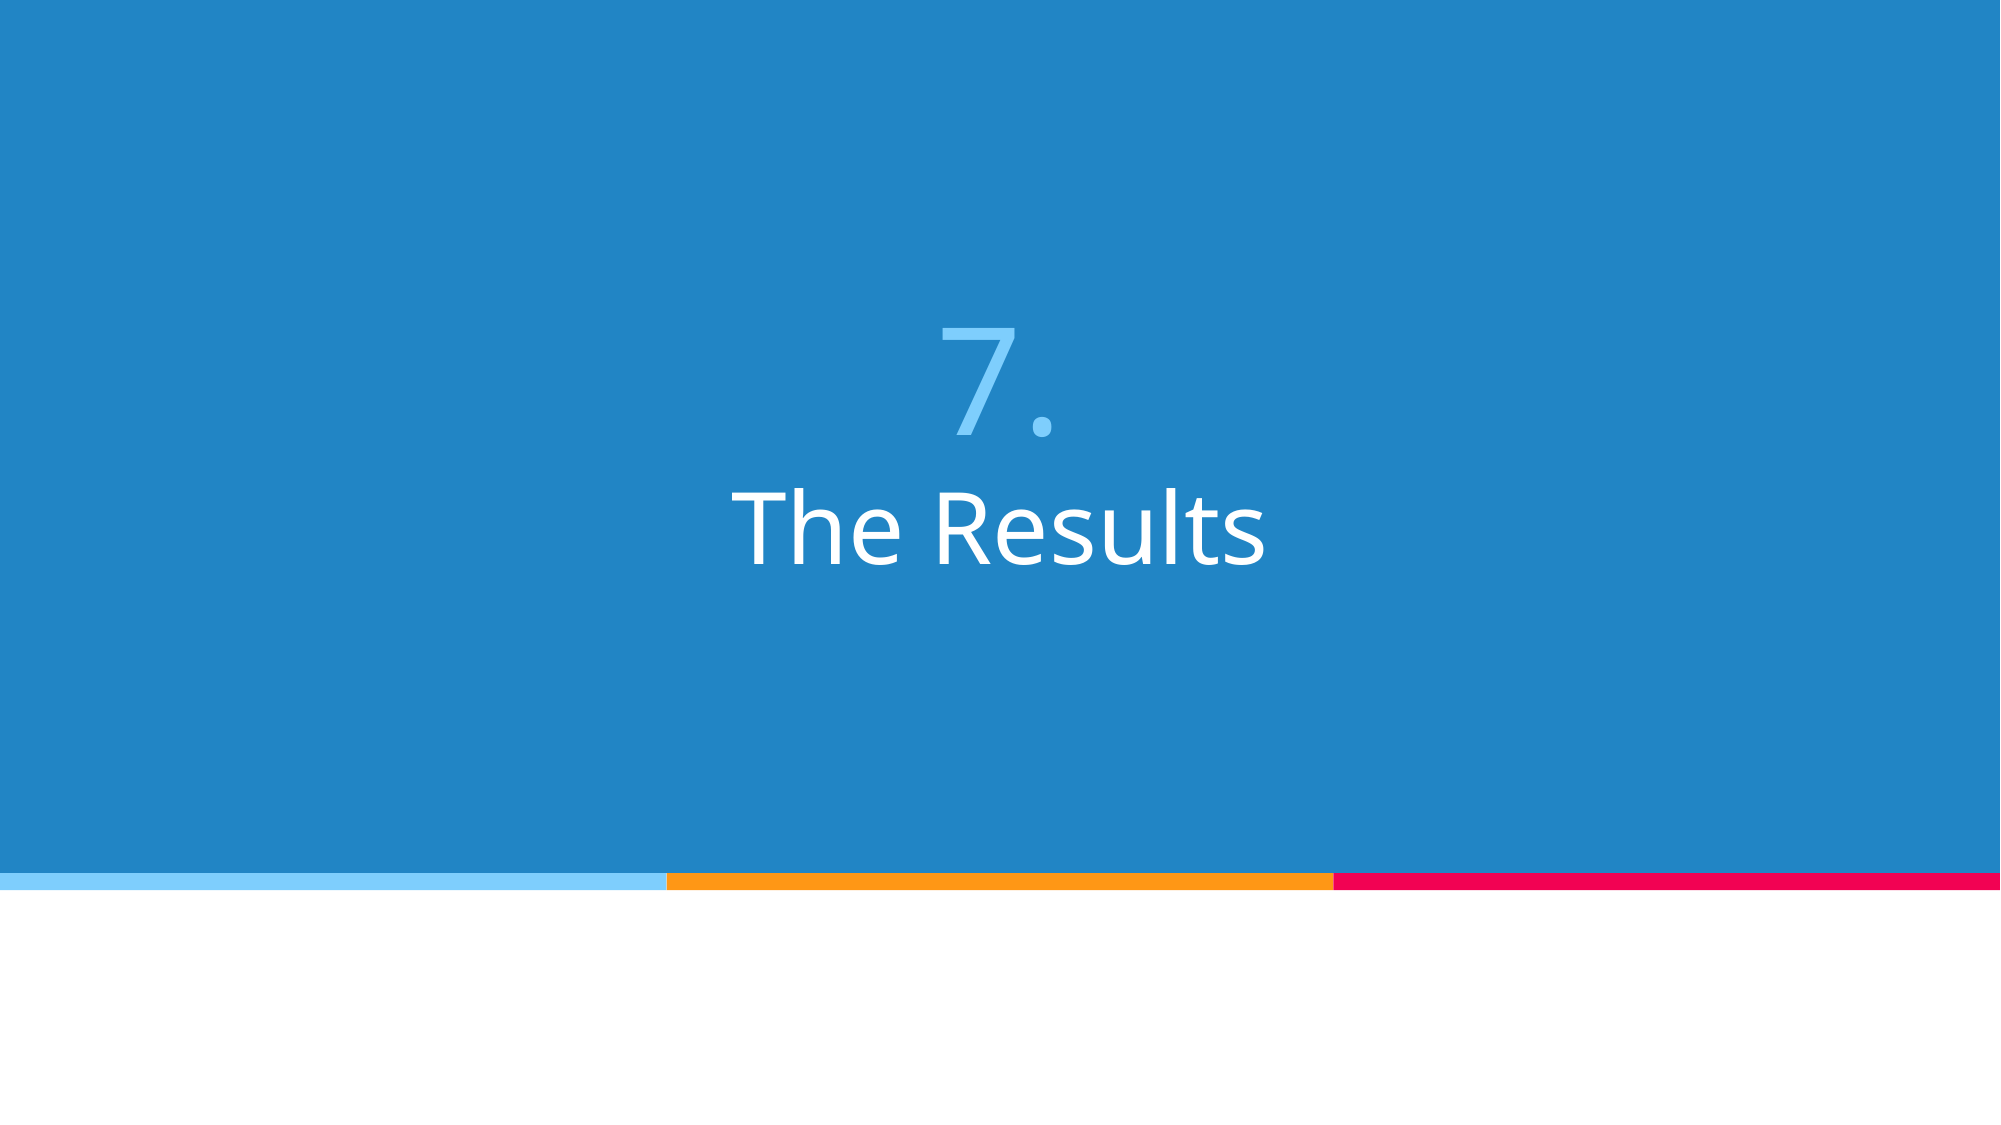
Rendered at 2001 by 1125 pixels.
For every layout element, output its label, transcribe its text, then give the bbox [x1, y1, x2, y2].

title 7. The Results [362, 346, 1638, 600]
